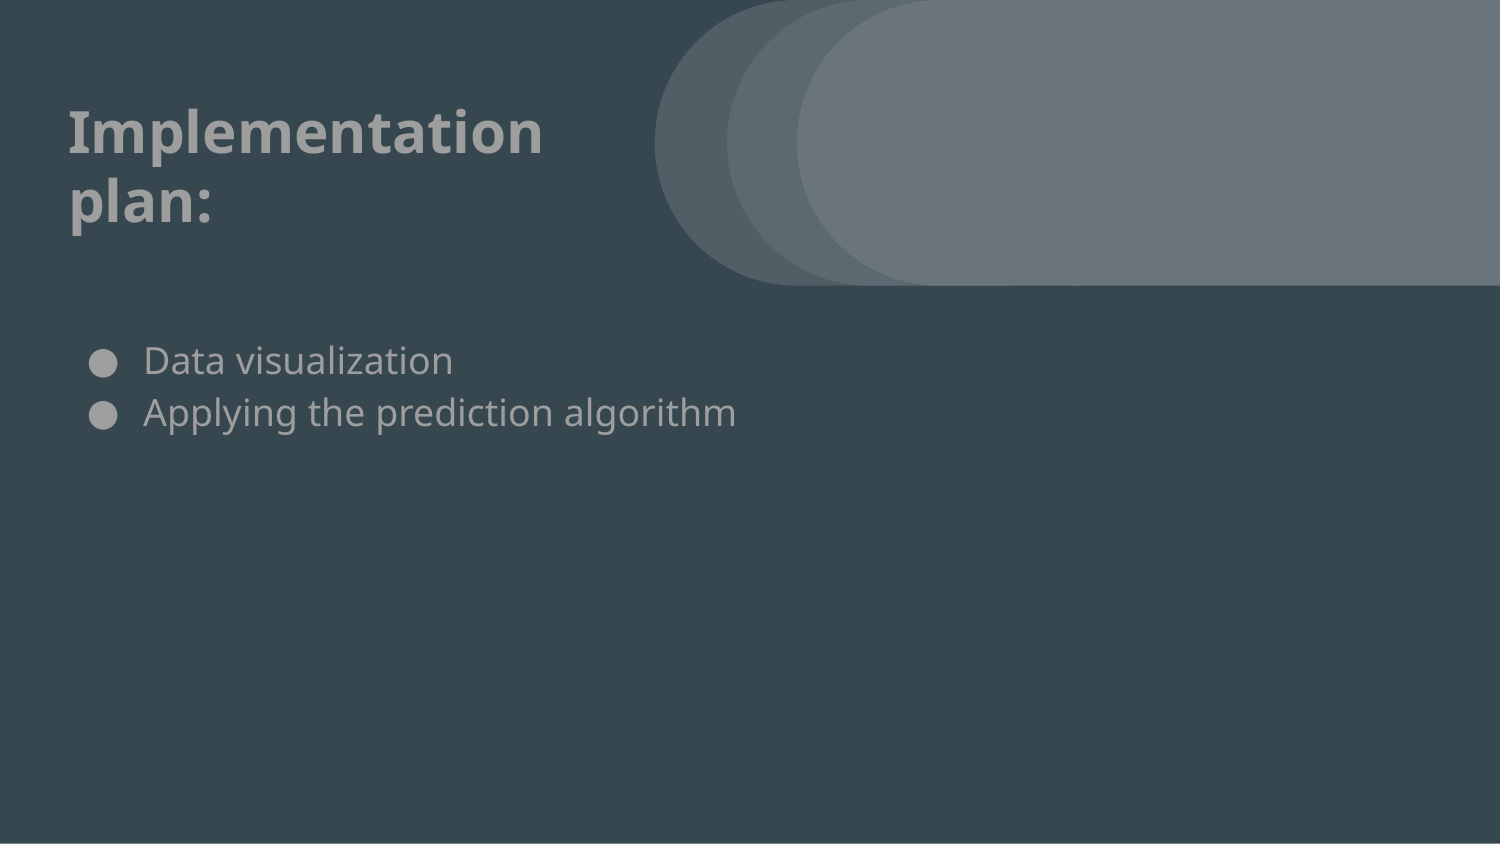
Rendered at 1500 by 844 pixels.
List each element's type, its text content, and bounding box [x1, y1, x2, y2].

list Data visualization Applying the prediction algorithm [53, 315, 1447, 759]
title Implementation plan: [53, 24, 638, 250]
